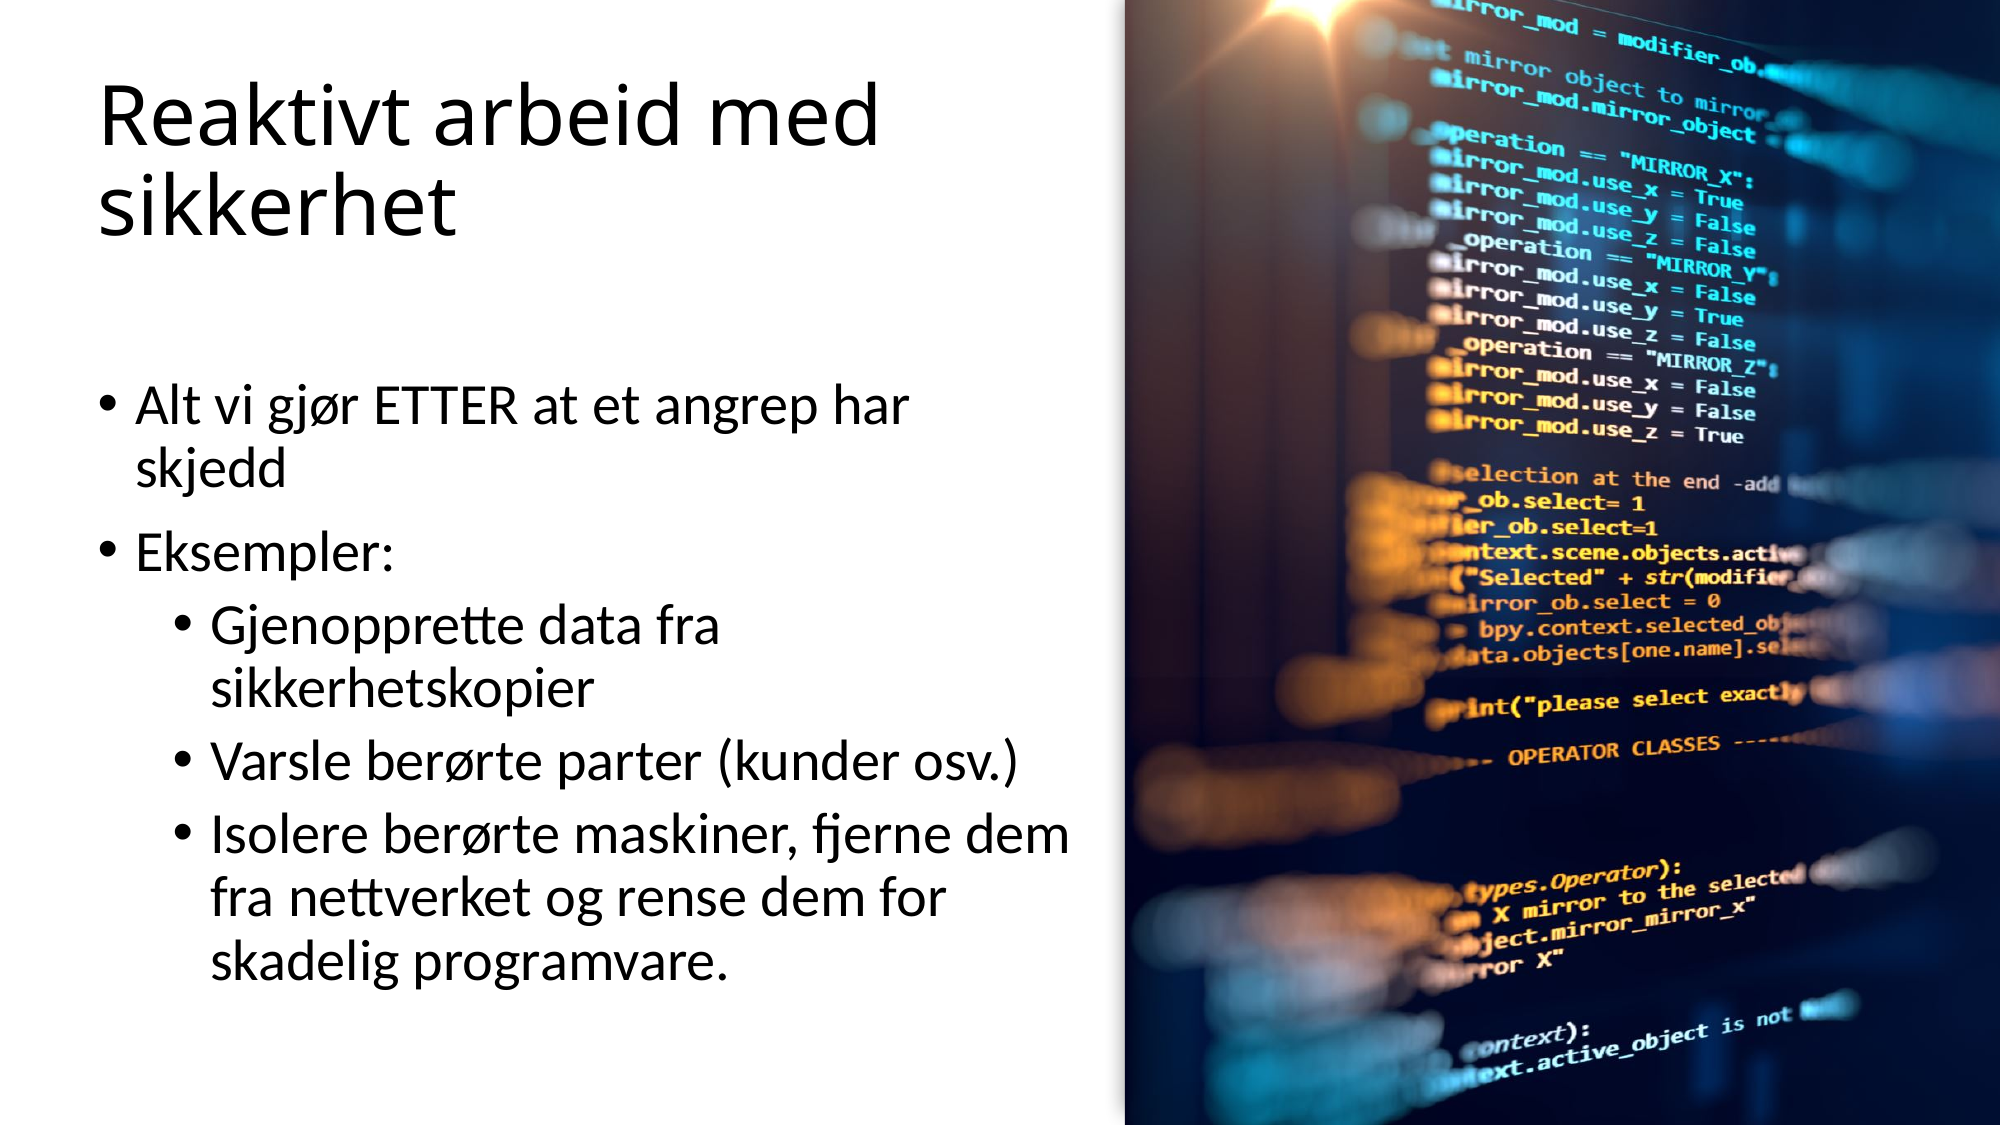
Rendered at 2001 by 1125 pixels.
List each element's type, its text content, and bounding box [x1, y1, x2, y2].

list Alt vi gjør ETTER at et angrep har skjedd Eksempler: Gjenopprette data fra sikkerhetskopier Varsle berørte parter (kunder osv.) Isolere berørte maskiner, fjerne dem fra nettverket og rense dem for skadelig programvare. [82, 265, 1093, 1102]
picture [1124, 0, 2000, 1125]
text_box [0, 0, 1124, 1125]
picture [1768, 68, 1784, 77]
title Reaktivt arbeid med sikkerhet [82, 23, 958, 265]
